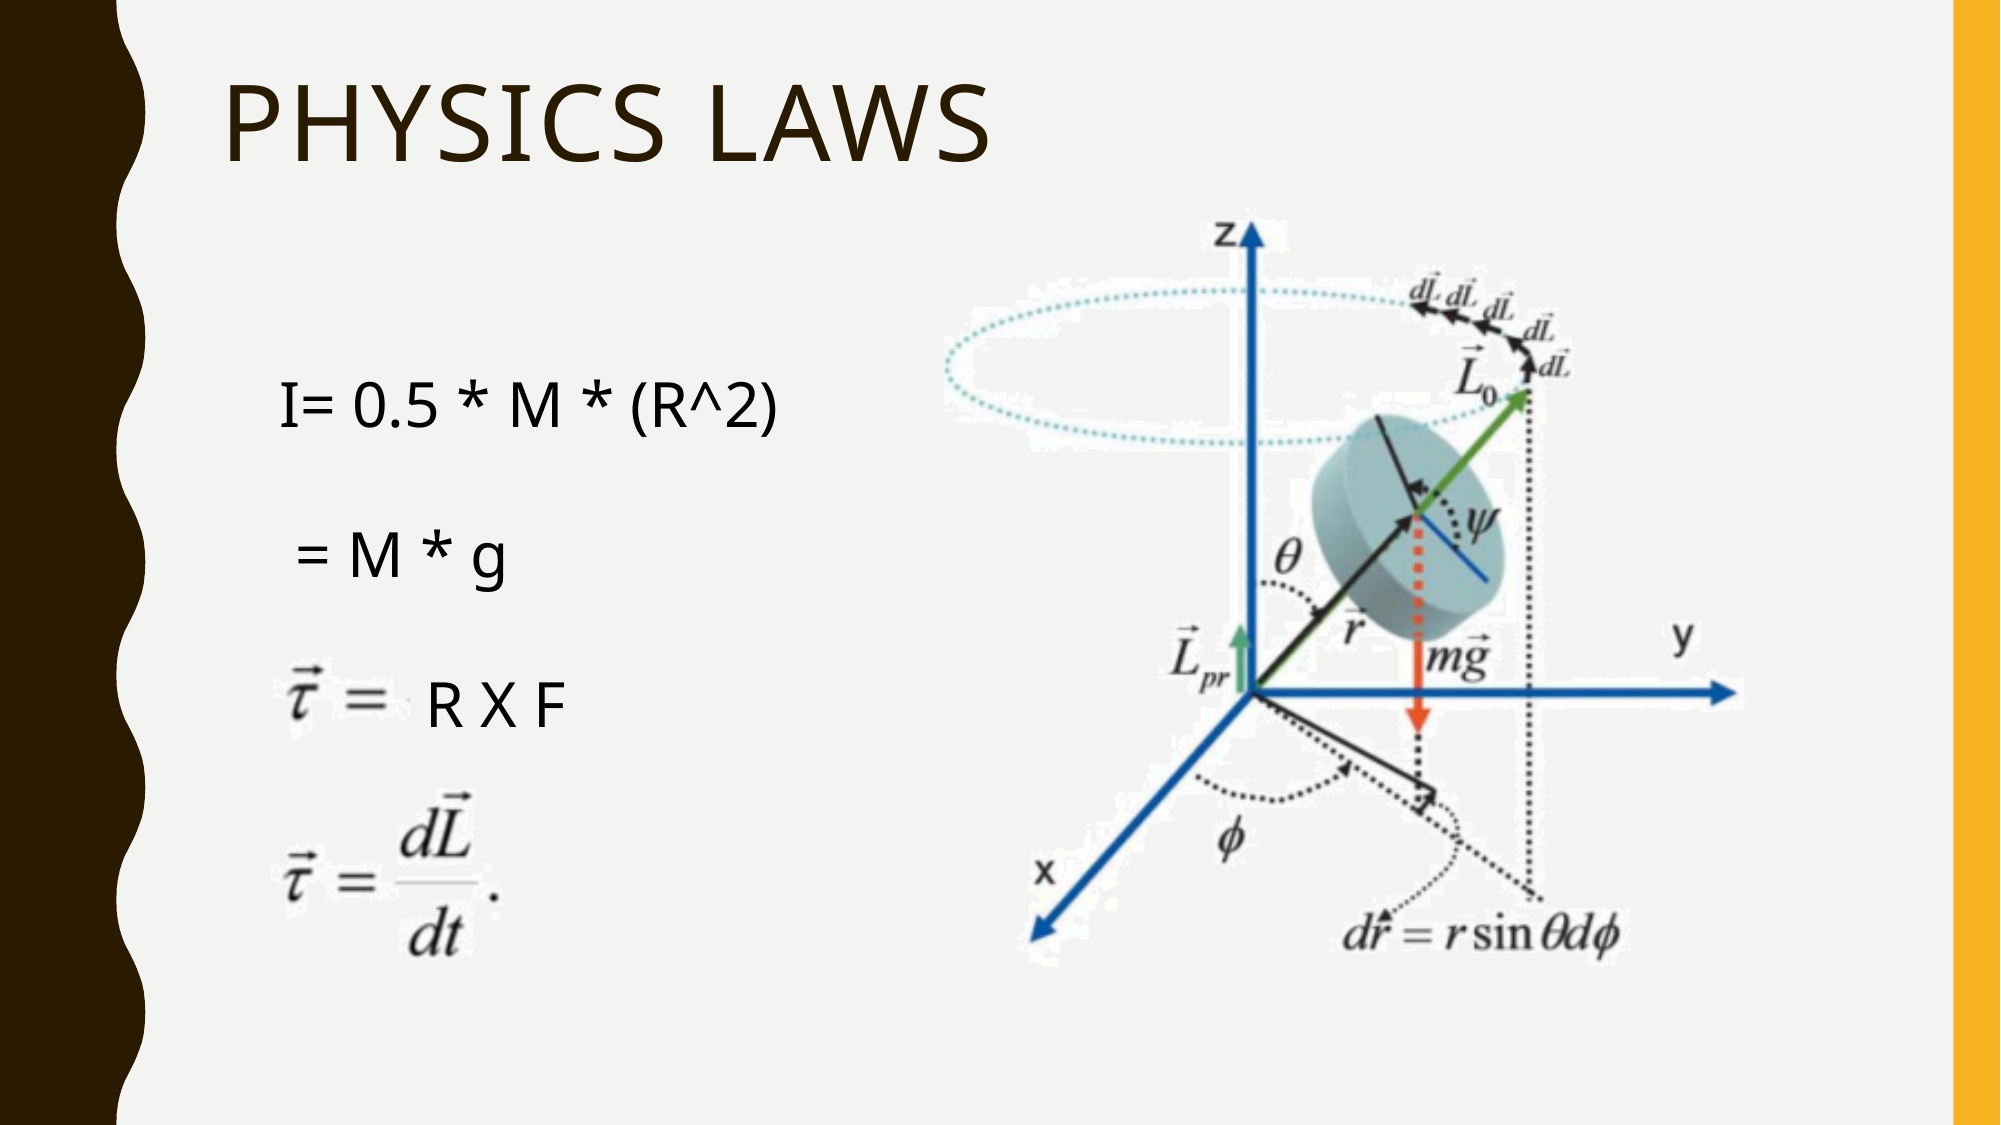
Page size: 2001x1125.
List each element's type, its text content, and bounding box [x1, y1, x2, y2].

picture [232, 740, 558, 1000]
picture [841, 187, 1802, 1000]
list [232, 545, 411, 740]
title Physics laws [205, 62, 1875, 308]
